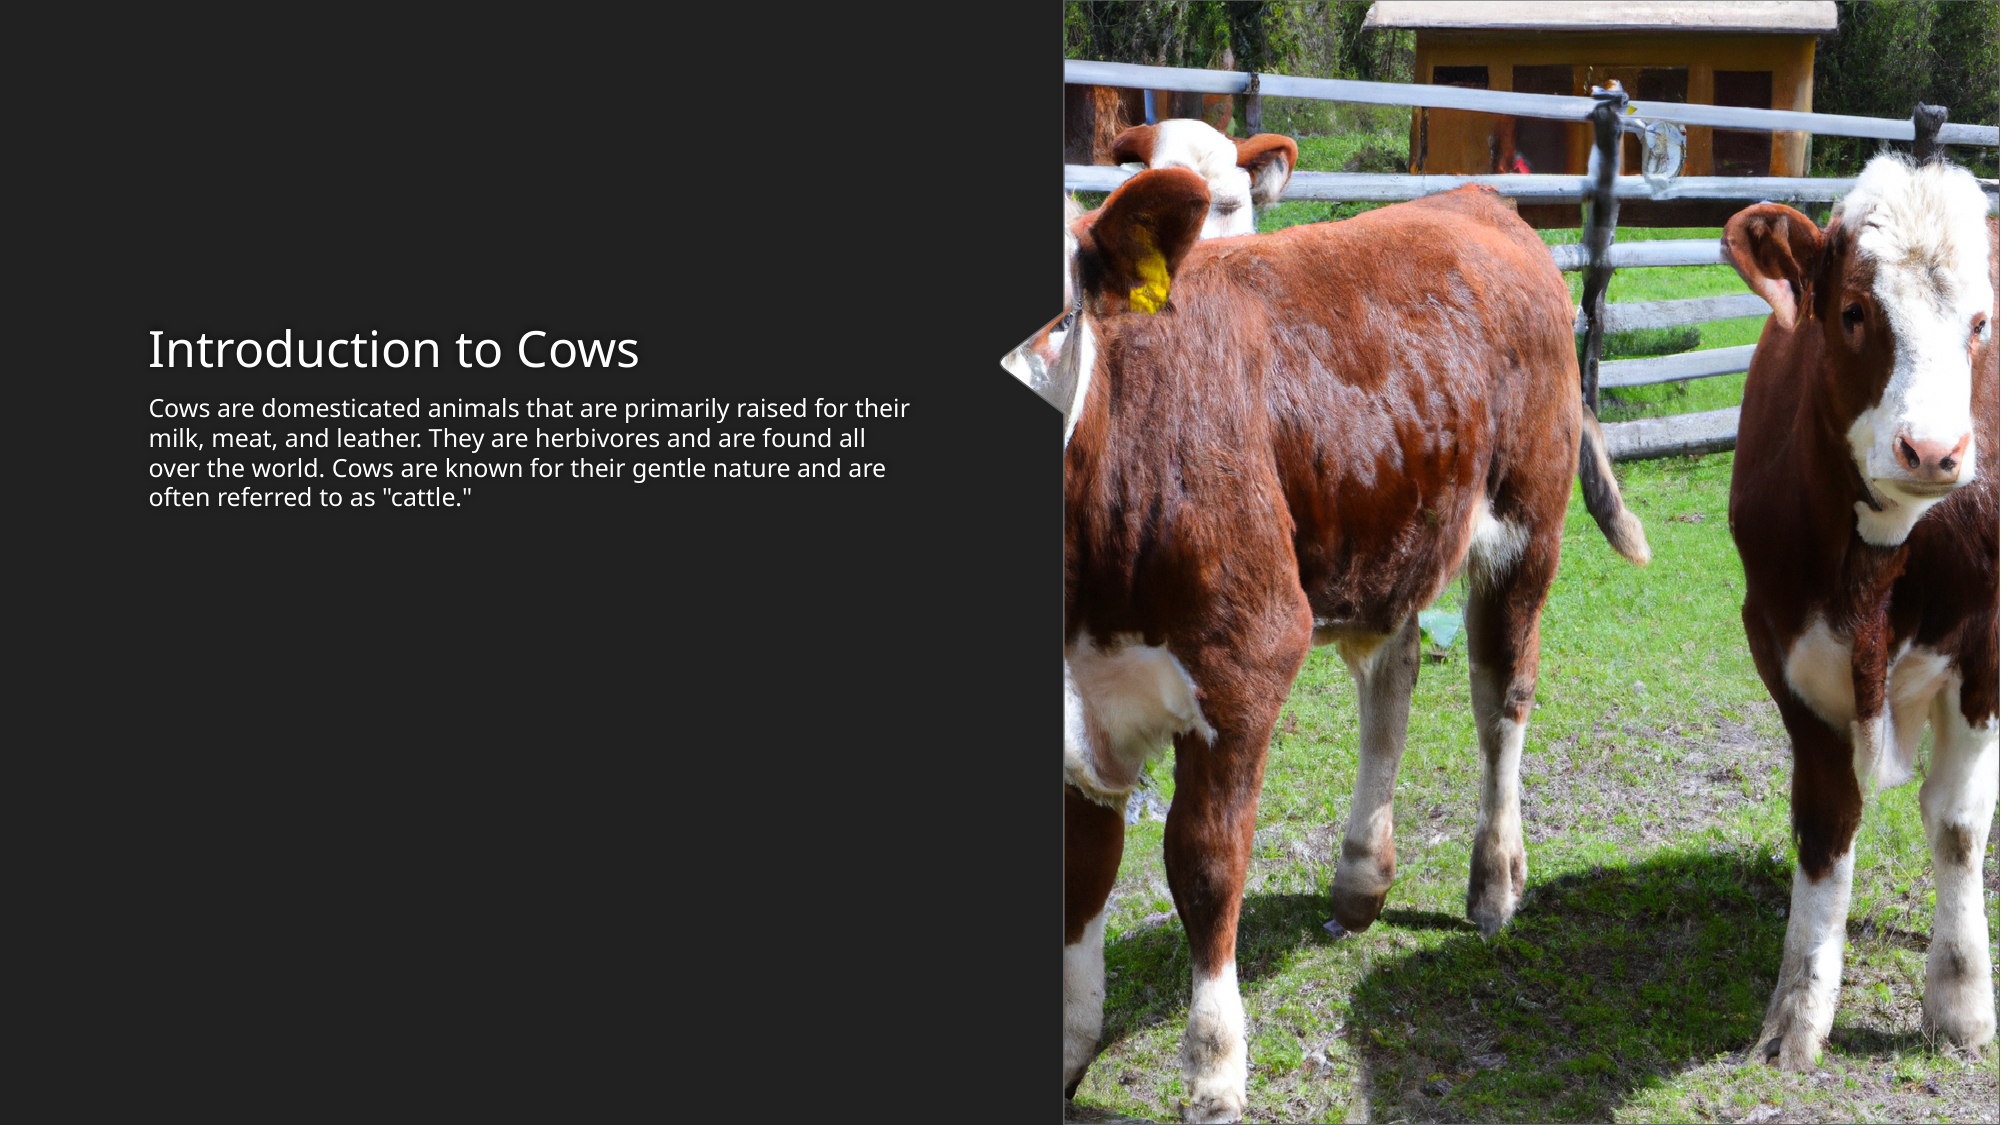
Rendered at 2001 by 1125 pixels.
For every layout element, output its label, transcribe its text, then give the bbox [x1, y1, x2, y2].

picture [1000, 0, 2000, 1125]
list Cows are domesticated animals that are primarily raised for their milk, meat, and leather. They are herbivores and are found all over the world. Cows are known for their gentle nature and are often referred to as "cattle." [133, 384, 930, 962]
title Introduction to Cows [133, 119, 930, 379]
